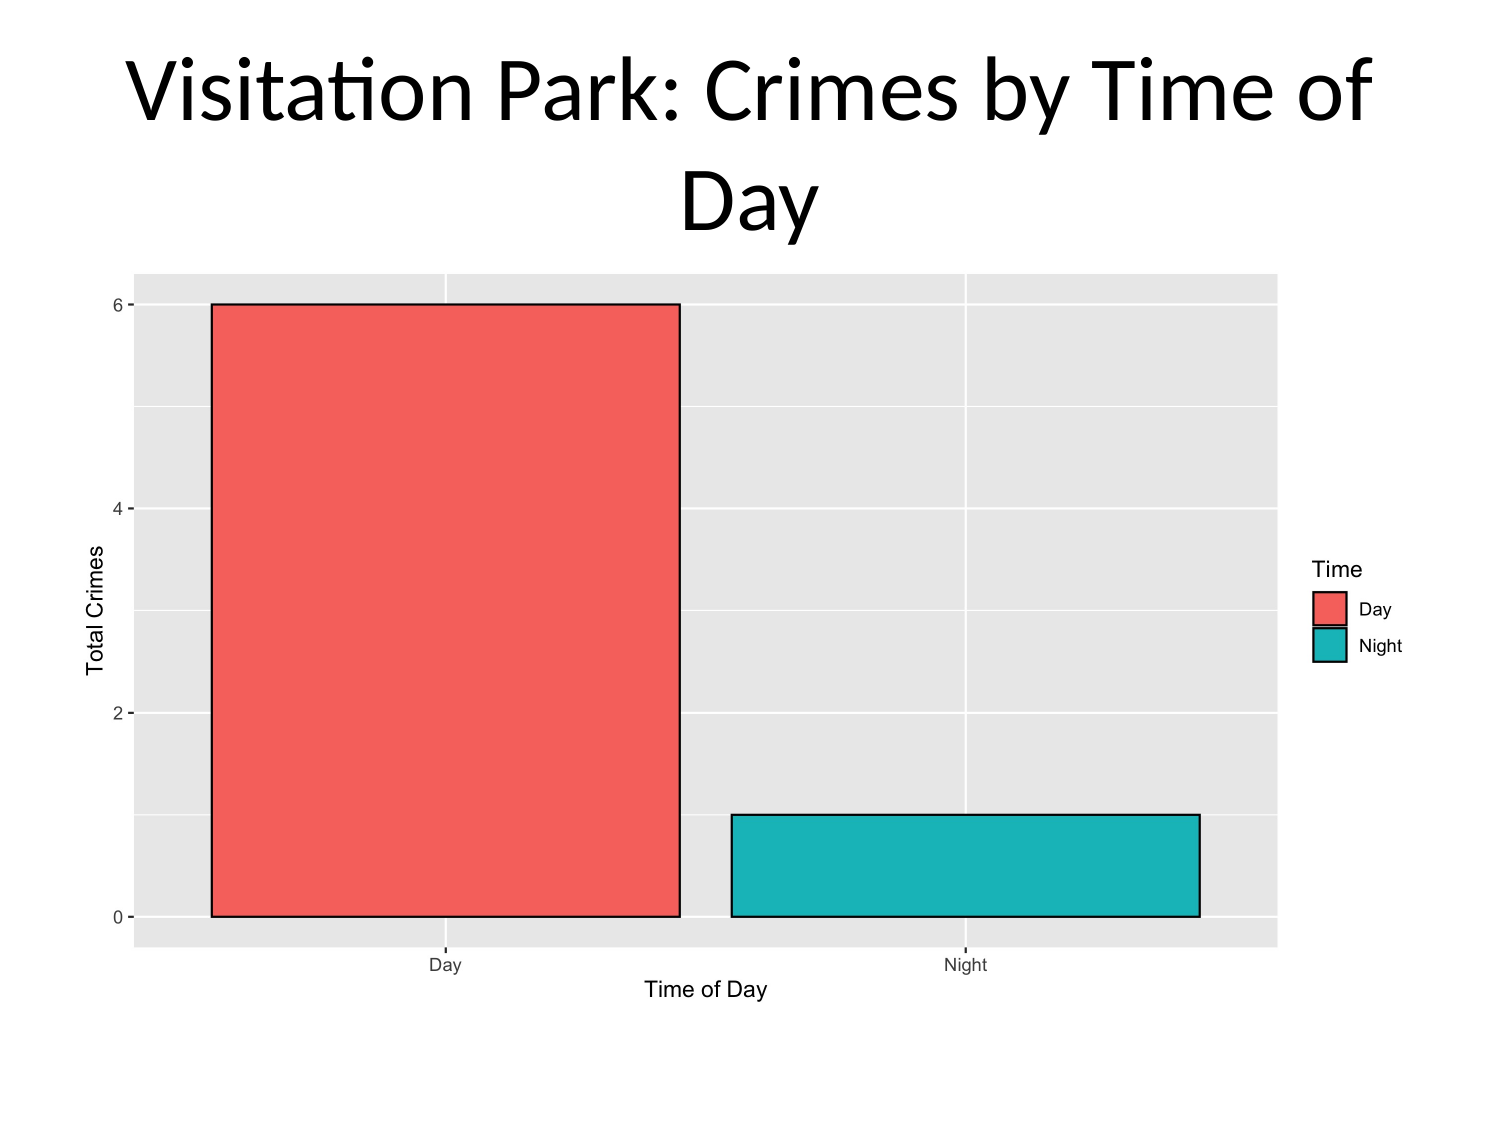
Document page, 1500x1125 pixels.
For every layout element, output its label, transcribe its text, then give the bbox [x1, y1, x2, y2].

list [74, 262, 1426, 1013]
title Visitation Park: Crimes by Time of Day [75, 45, 1425, 233]
